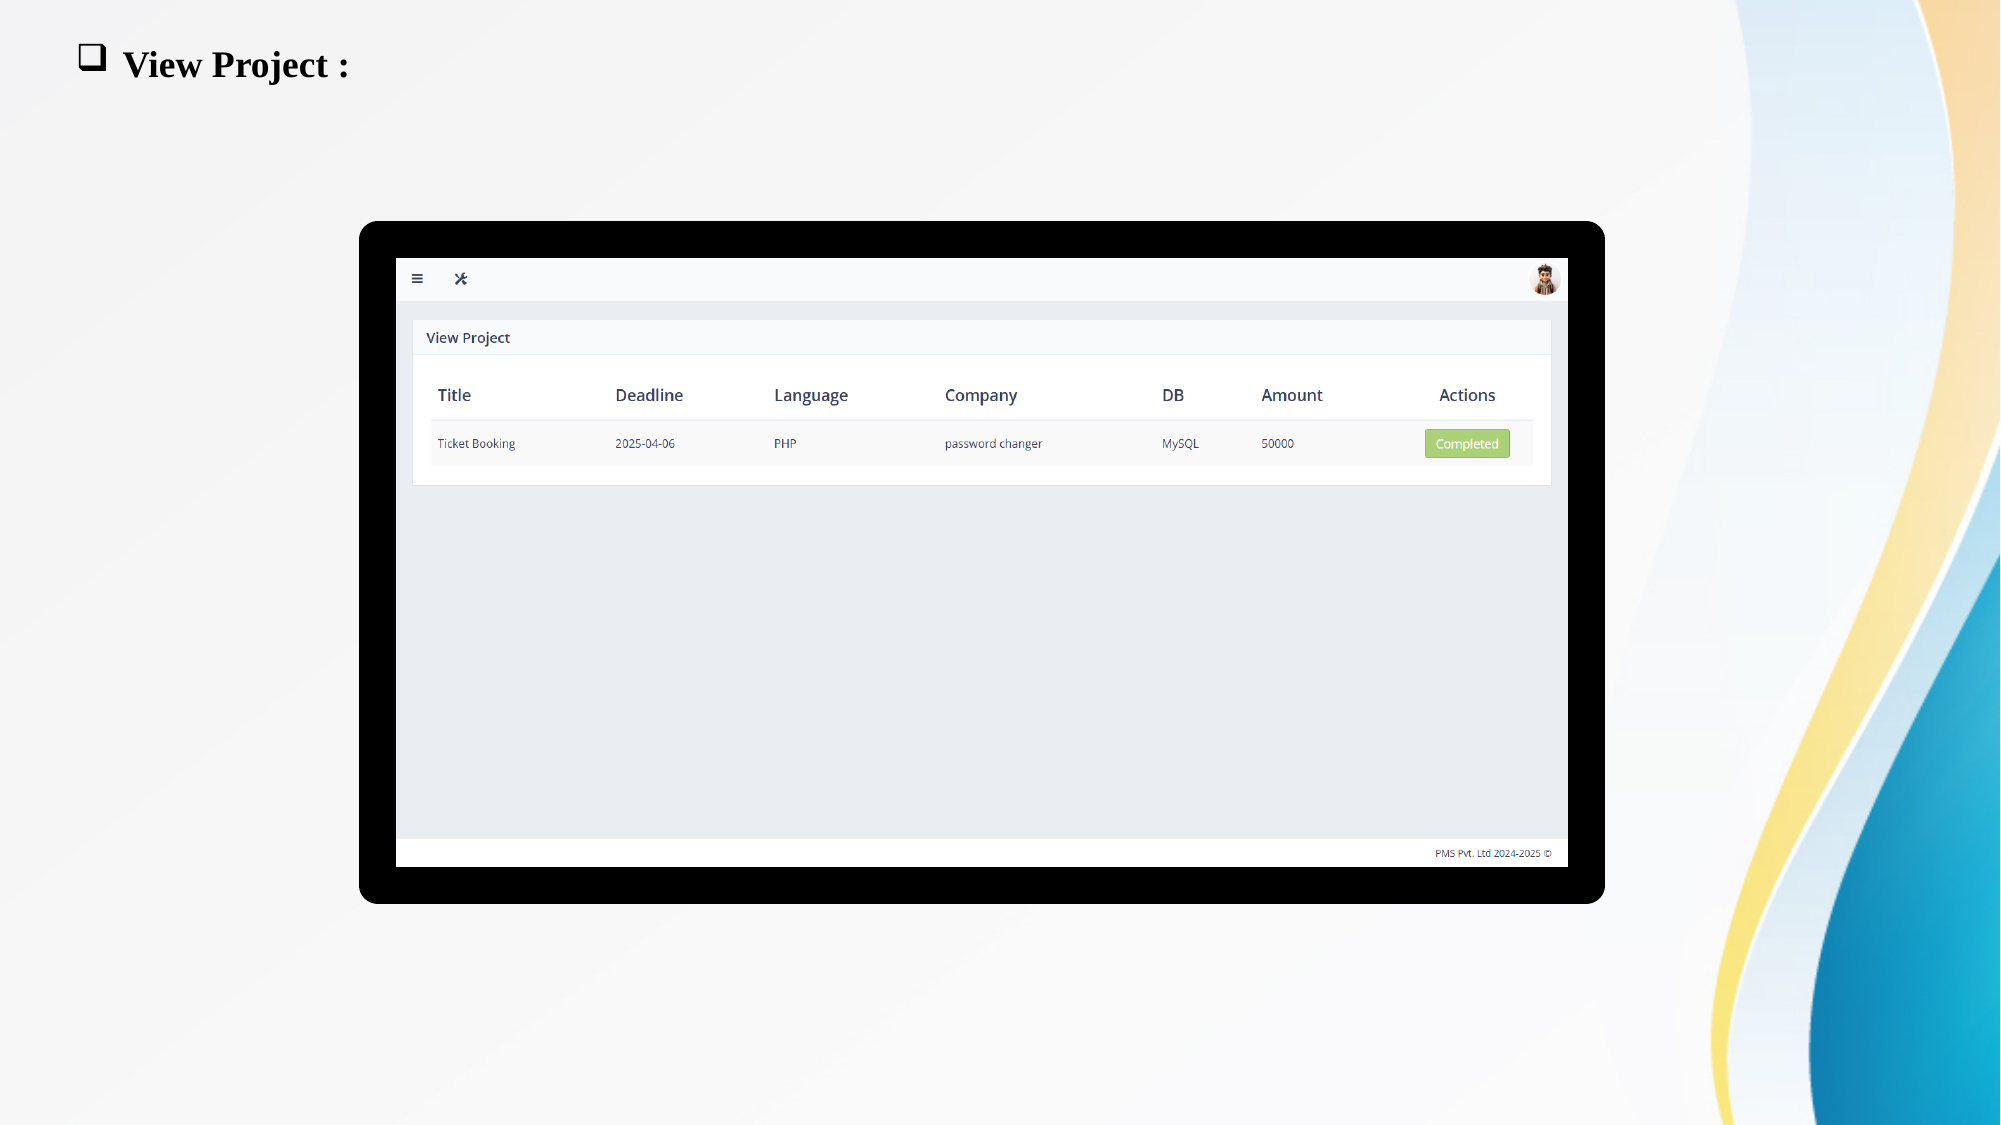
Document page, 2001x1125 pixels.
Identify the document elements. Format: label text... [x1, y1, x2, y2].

text_box View Project : [61, 32, 1062, 93]
picture [0, 0, 2001, 1125]
